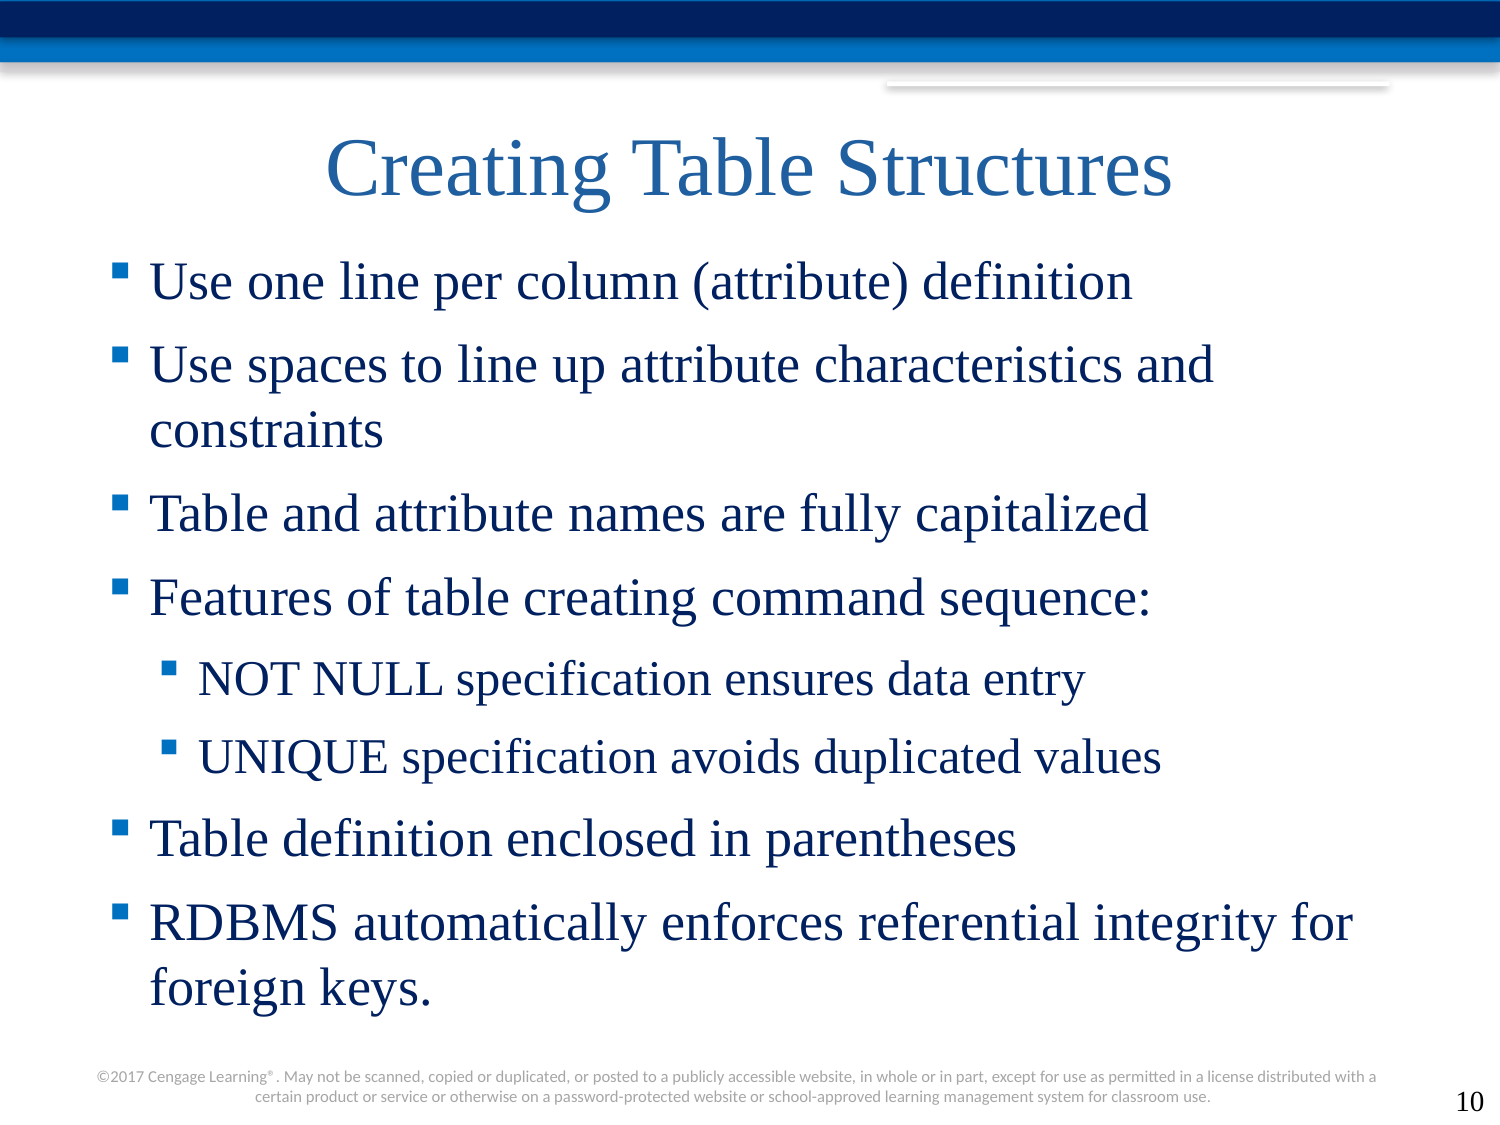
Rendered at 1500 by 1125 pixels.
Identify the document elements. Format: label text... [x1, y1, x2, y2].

slide_number 10 [1425, 1074, 1500, 1125]
list Use one line per column (attribute) definition Use spaces to line up attribute characteristics and constraints Table and attribute names are fully capitalized Features of table creating command sequence: NOT NULL specification ensures data entry UNIQUE specification avoids duplicated values Table definition enclosed in parentheses RDBMS automatically enforces referential integrity for foreign keys. [75, 237, 1425, 988]
title Creating Table Structures [75, 75, 1425, 237]
